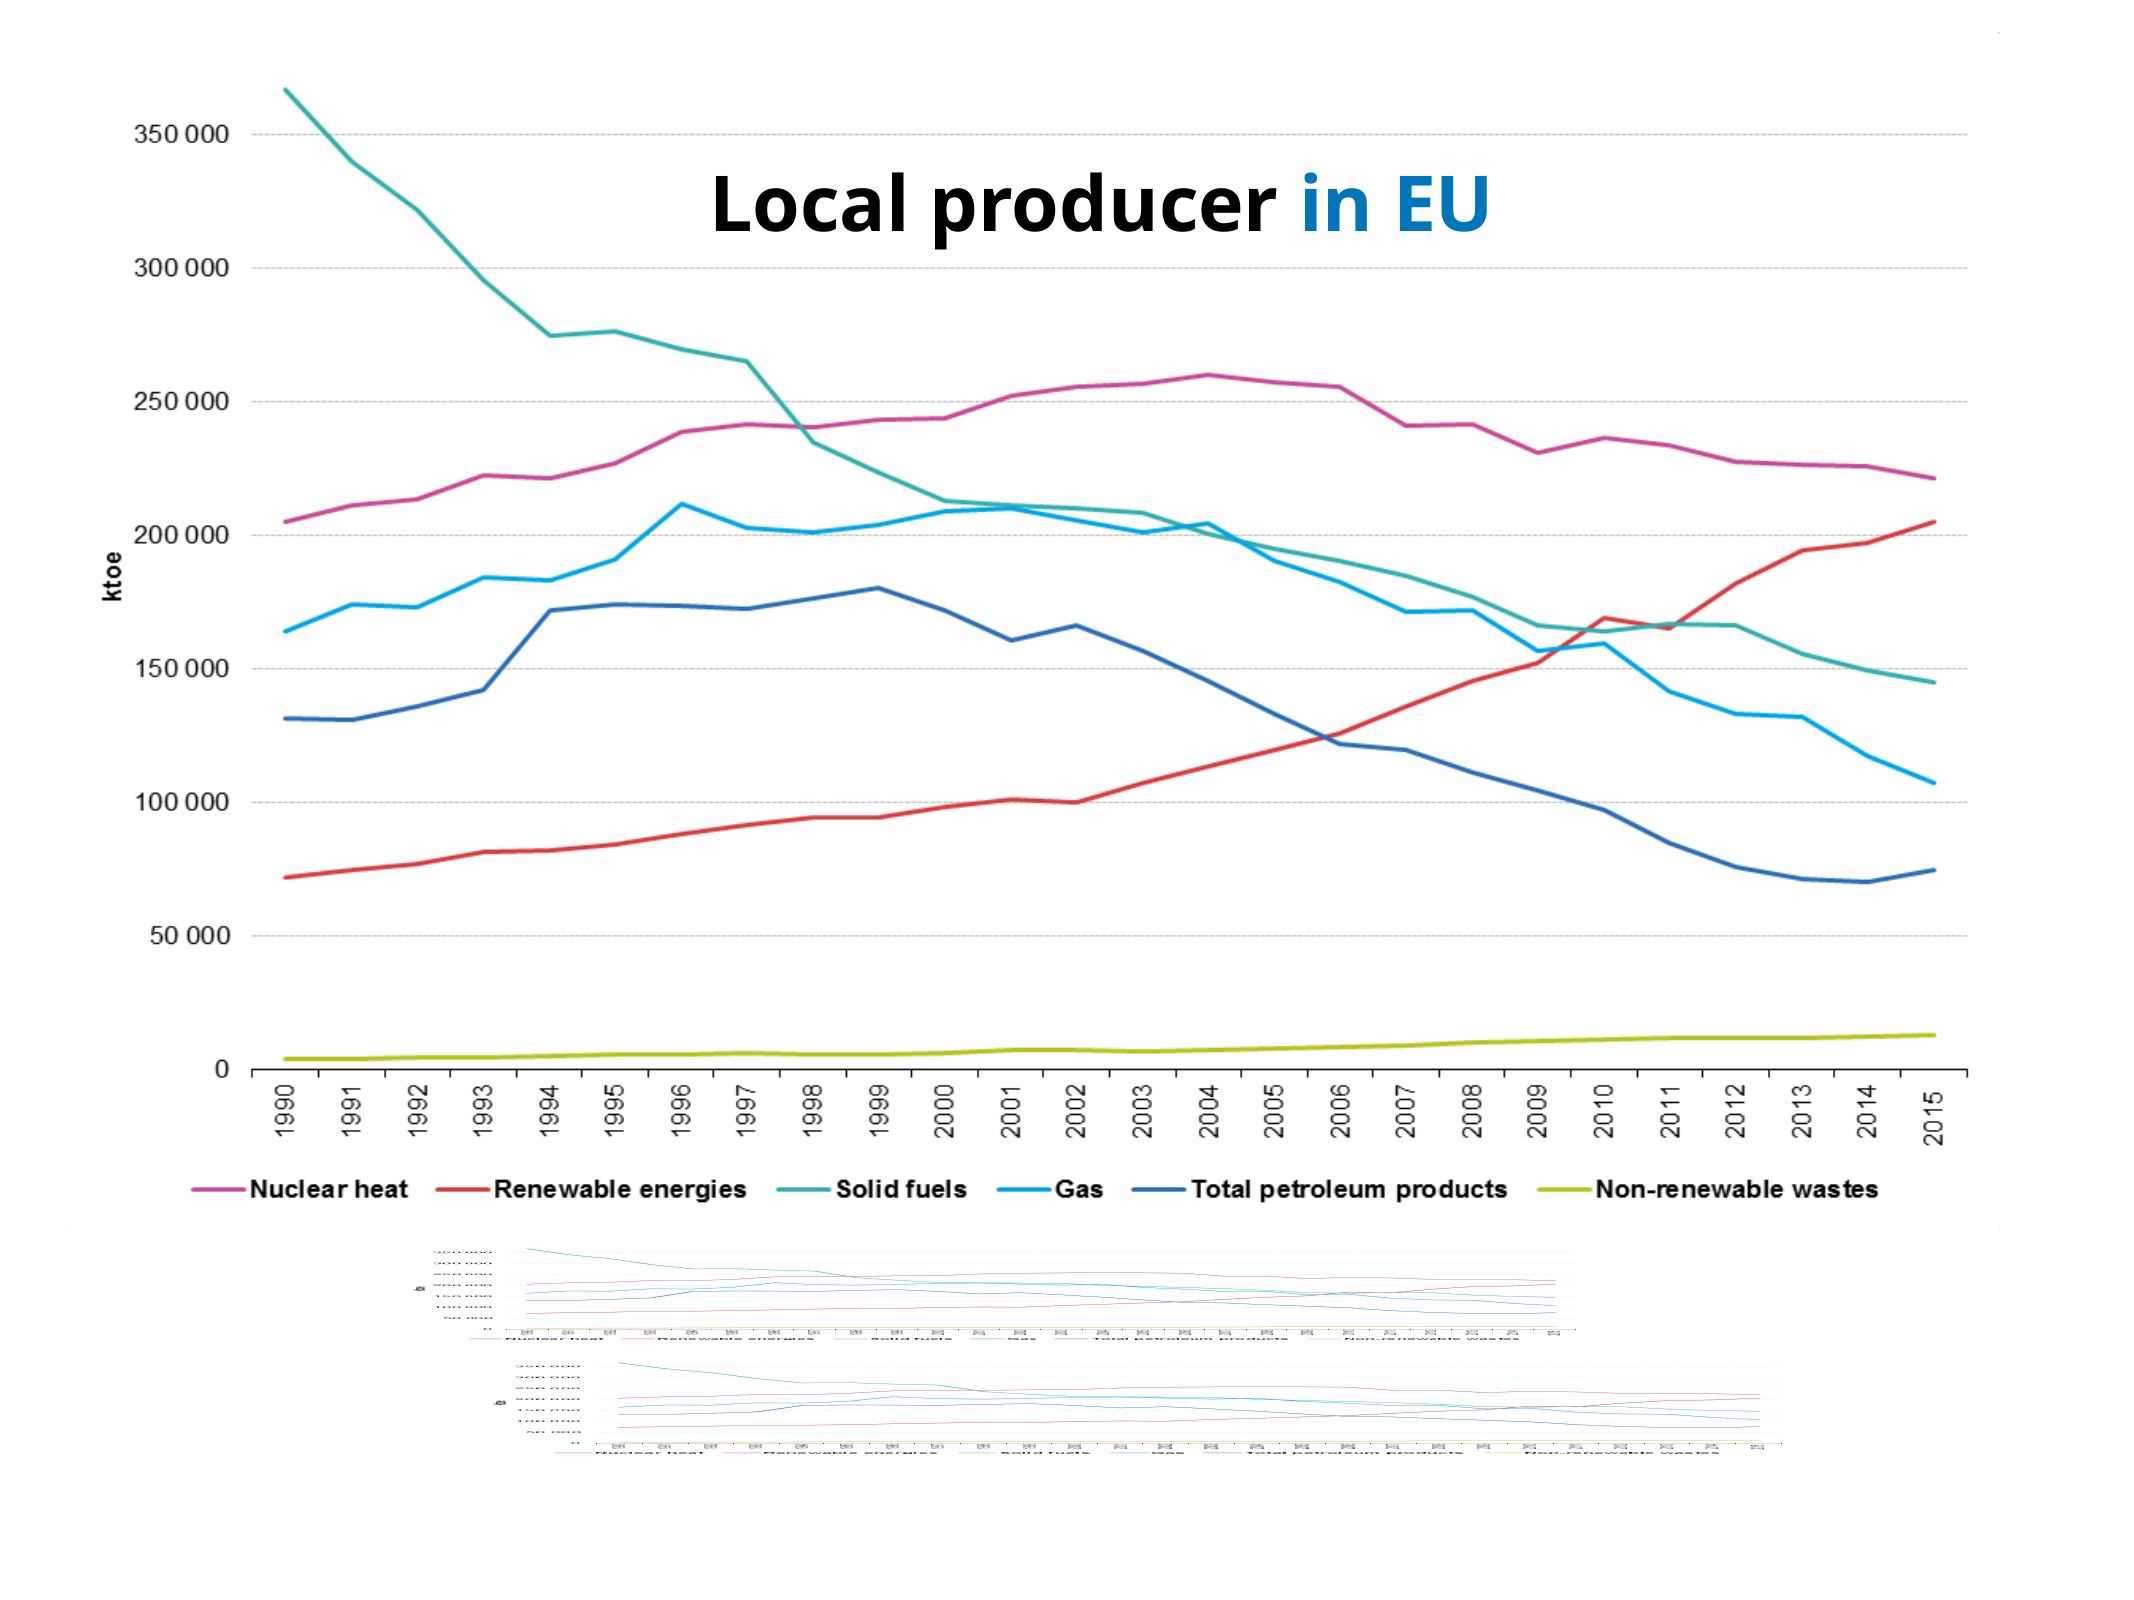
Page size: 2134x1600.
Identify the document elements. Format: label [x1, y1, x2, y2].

picture [390, 1244, 1595, 1342]
picture [468, 1358, 1804, 1456]
picture [65, 32, 2000, 1228]
